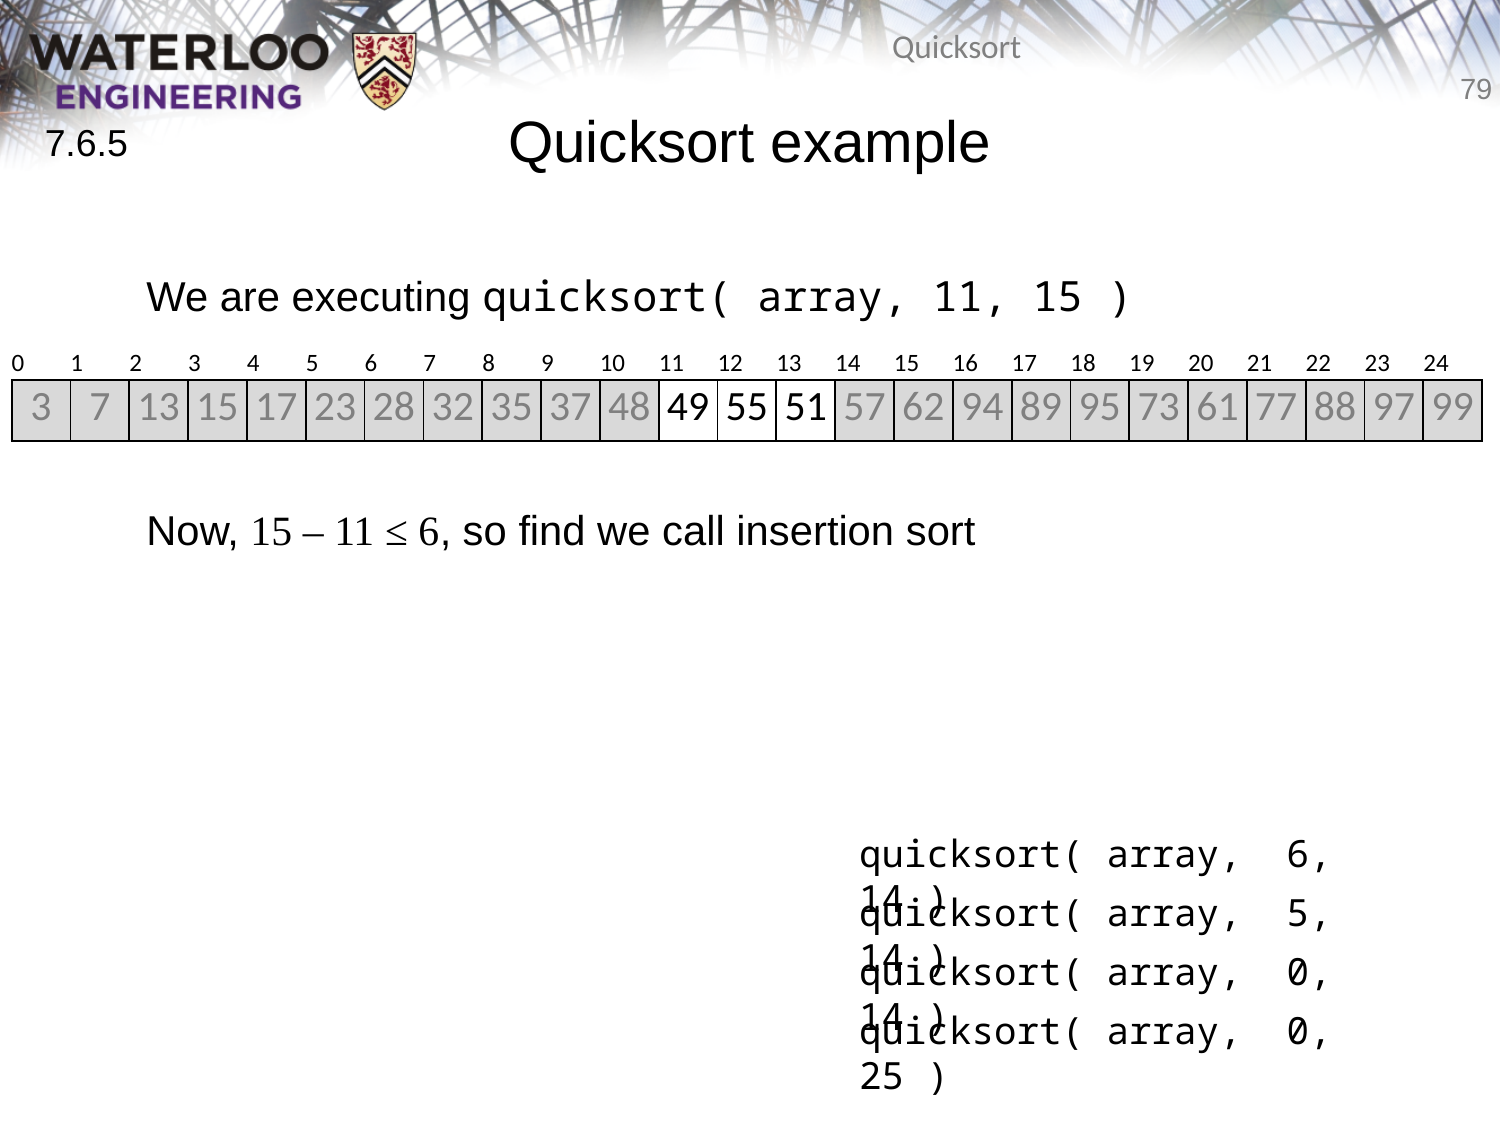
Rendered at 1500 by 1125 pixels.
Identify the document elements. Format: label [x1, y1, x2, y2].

list [74, 262, 1426, 350]
table_cell [836, 381, 893, 440]
text_box [30, 111, 143, 172]
table_cell [1424, 381, 1481, 440]
table_cell [1013, 381, 1070, 440]
text_box [844, 822, 1447, 1105]
table_cell [601, 381, 658, 440]
table_cell [954, 381, 1011, 440]
table_cell [1365, 381, 1422, 440]
title [74, 44, 1426, 233]
table_cell [1248, 381, 1305, 440]
table_cell [660, 381, 717, 440]
picture [0, 0, 1500, 1125]
table_cell [1130, 381, 1187, 440]
table_cell [1307, 381, 1364, 440]
table_cell [483, 381, 540, 440]
list [74, 442, 1426, 1006]
table_cell [424, 381, 481, 440]
table_cell [895, 381, 952, 440]
table_cell [718, 381, 775, 440]
table_cell [13, 381, 70, 440]
table_cell [1189, 381, 1246, 440]
table_cell [248, 381, 305, 440]
table_cell [130, 381, 187, 440]
table_cell [365, 381, 423, 440]
table_header [12, 350, 1482, 379]
table_cell [1071, 381, 1128, 440]
table_cell [542, 381, 599, 440]
table_cell [777, 381, 834, 440]
table_cell [71, 381, 128, 440]
table_cell [307, 381, 364, 440]
table_cell [189, 381, 246, 440]
